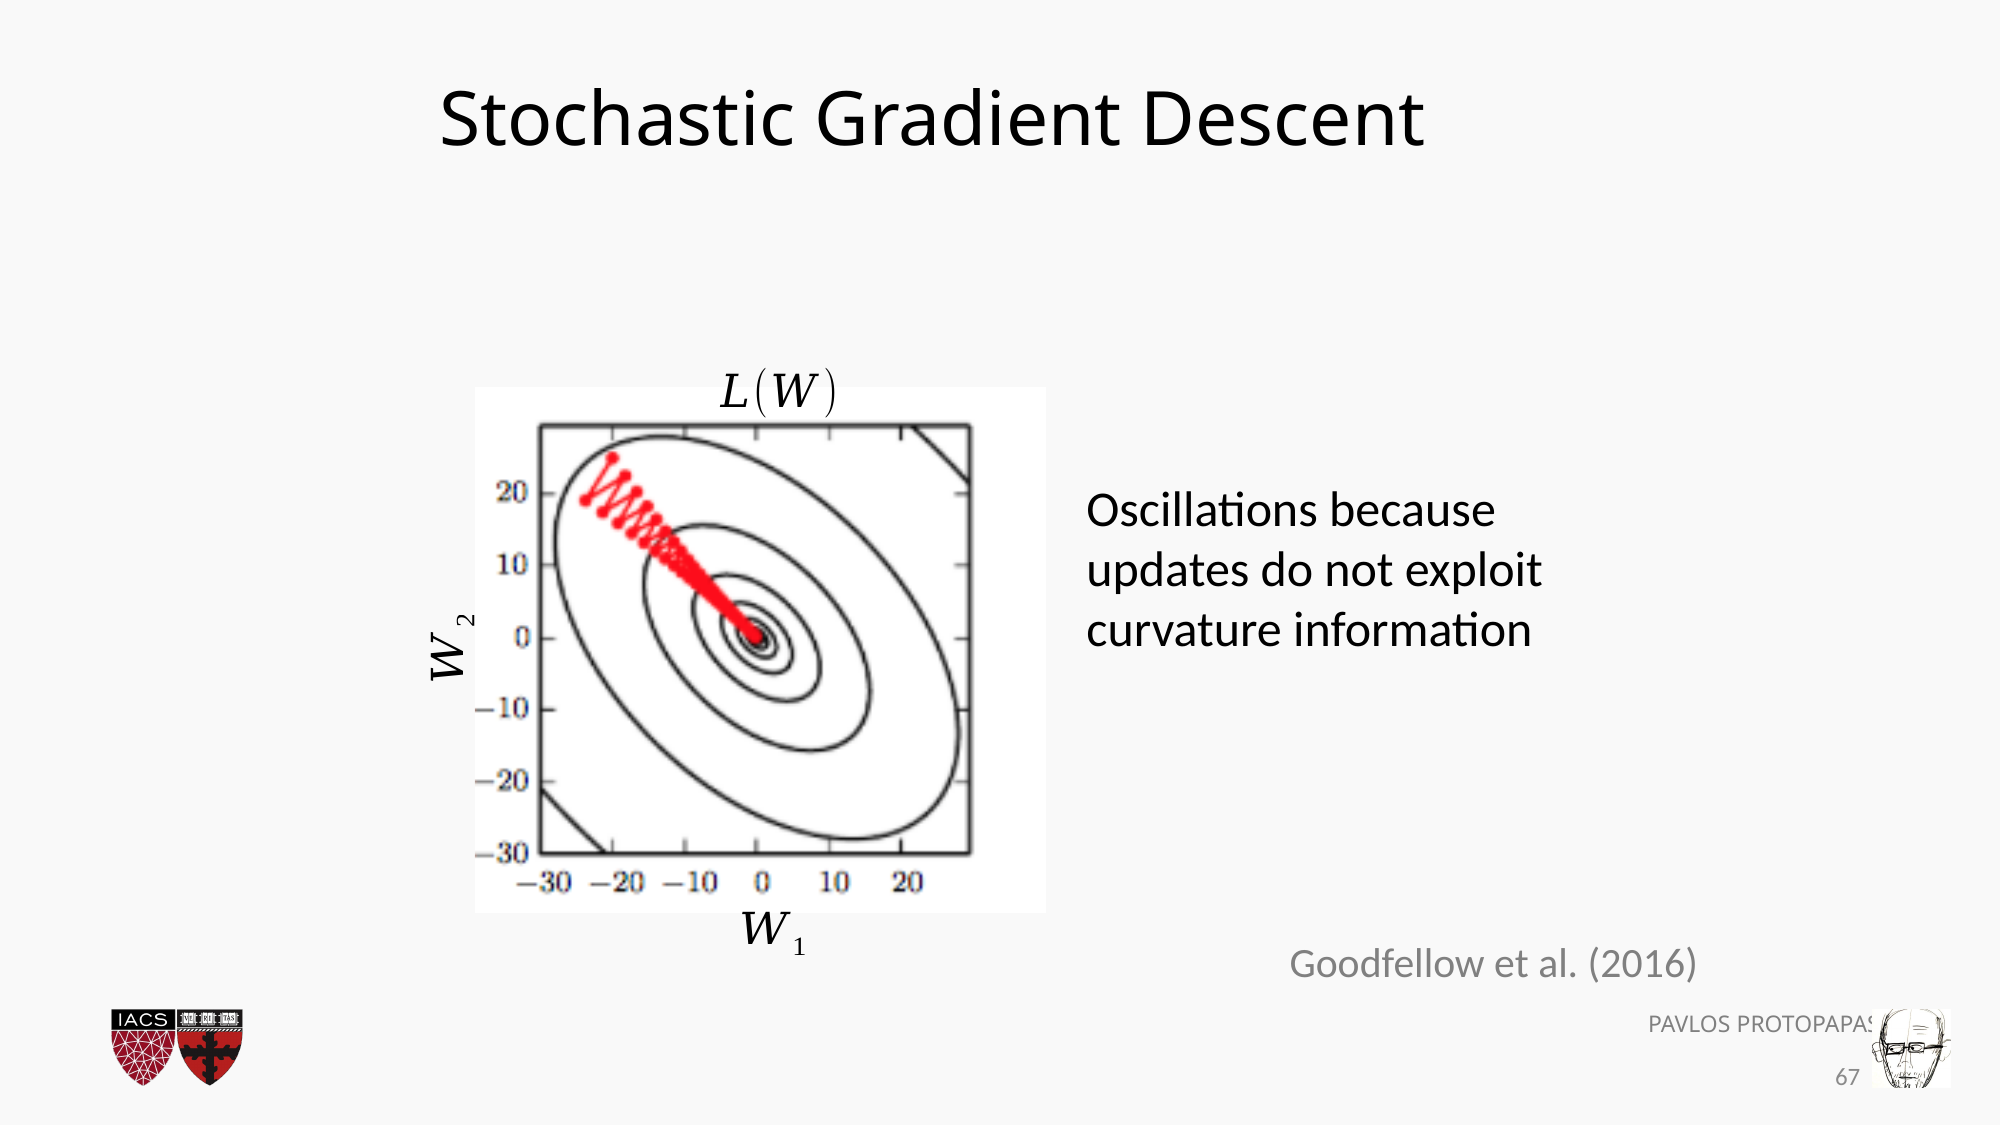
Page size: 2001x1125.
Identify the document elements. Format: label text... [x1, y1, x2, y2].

picture [109, 1009, 243, 1086]
text_box Oscillations because updates do not exploit curvature information [1132, 469, 1651, 710]
picture [1872, 1009, 1951, 1088]
slide_number 67 [1408, 1045, 1876, 1105]
title Stochastic Gradient Descent [32, 63, 1833, 190]
text_box Goodfellow et al. (2016) [1128, 928, 1714, 994]
picture [474, 387, 1129, 913]
